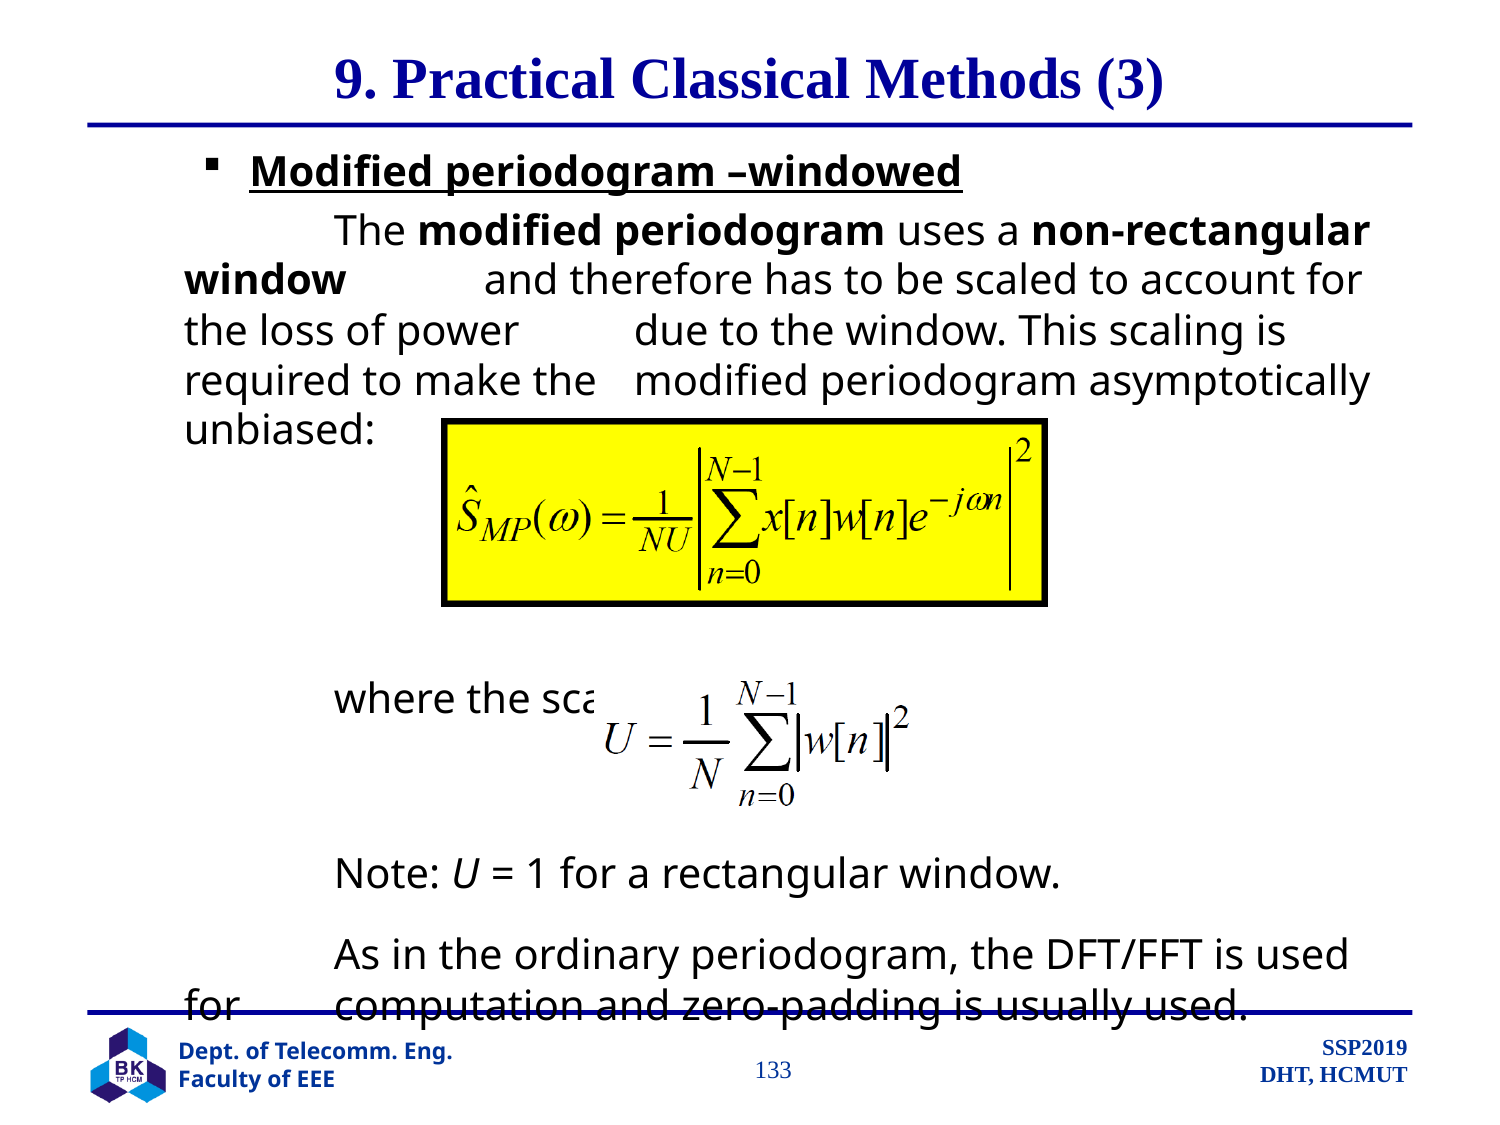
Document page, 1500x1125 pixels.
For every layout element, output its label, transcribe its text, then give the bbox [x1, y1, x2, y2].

picture [437, 412, 1055, 613]
picture [594, 674, 913, 815]
title 9. Practical Classical Methods (3) [0, 37, 1500, 113]
picture [87, 1024, 169, 1125]
list Modified periodogram –windowed The modified periodogram uses a non-rectangular window and therefore has to be scaled to account for the loss of power due to the window. This scaling is required to make the modified periodogram asymptotically unbiased: where the scaling factor is Note: U = 1 for a rectangular window. As in the ordinary periodogram, the DFT/FFT is used for computation and zero-padding is usually used. [112, 137, 1388, 988]
slide_number 133 [424, 1037, 976, 1101]
